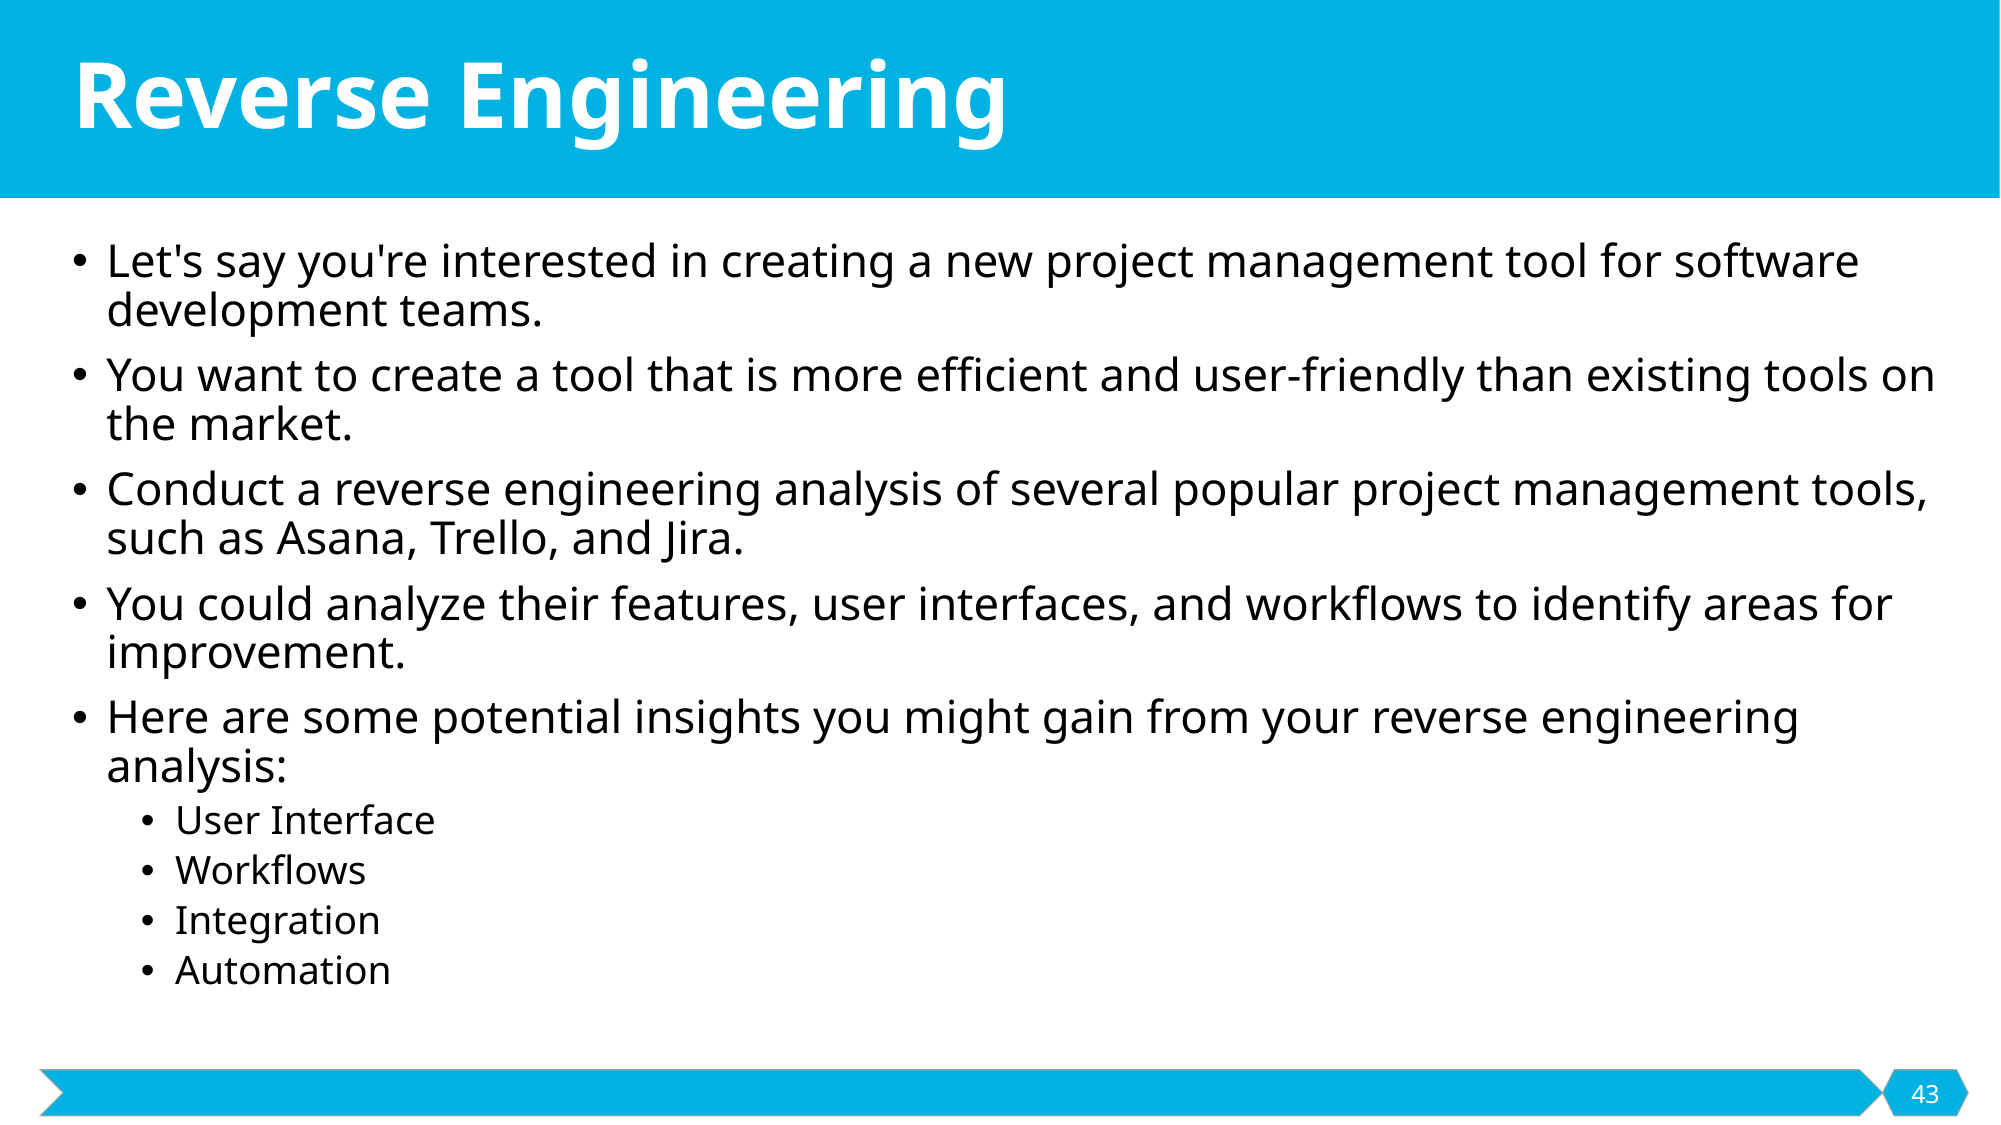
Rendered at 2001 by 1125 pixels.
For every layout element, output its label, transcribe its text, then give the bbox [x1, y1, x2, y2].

title Reverse Engineering [56, 0, 1969, 199]
list Let's say you're interested in creating a new project management tool for software development teams. You want to create a tool that is more efficient and user-friendly than existing tools on the market. Conduct a reverse engineering analysis of several popular project management tools, such as Asana, Trello, and Jira. You could analyze their features, user interfaces, and workflows to identify areas for improvement. Here are some potential insights you might gain from your reverse engineering analysis: User Interface Workflows Integration Automation [56, 230, 1969, 1010]
slide_number 43 [1882, 1065, 1969, 1125]
